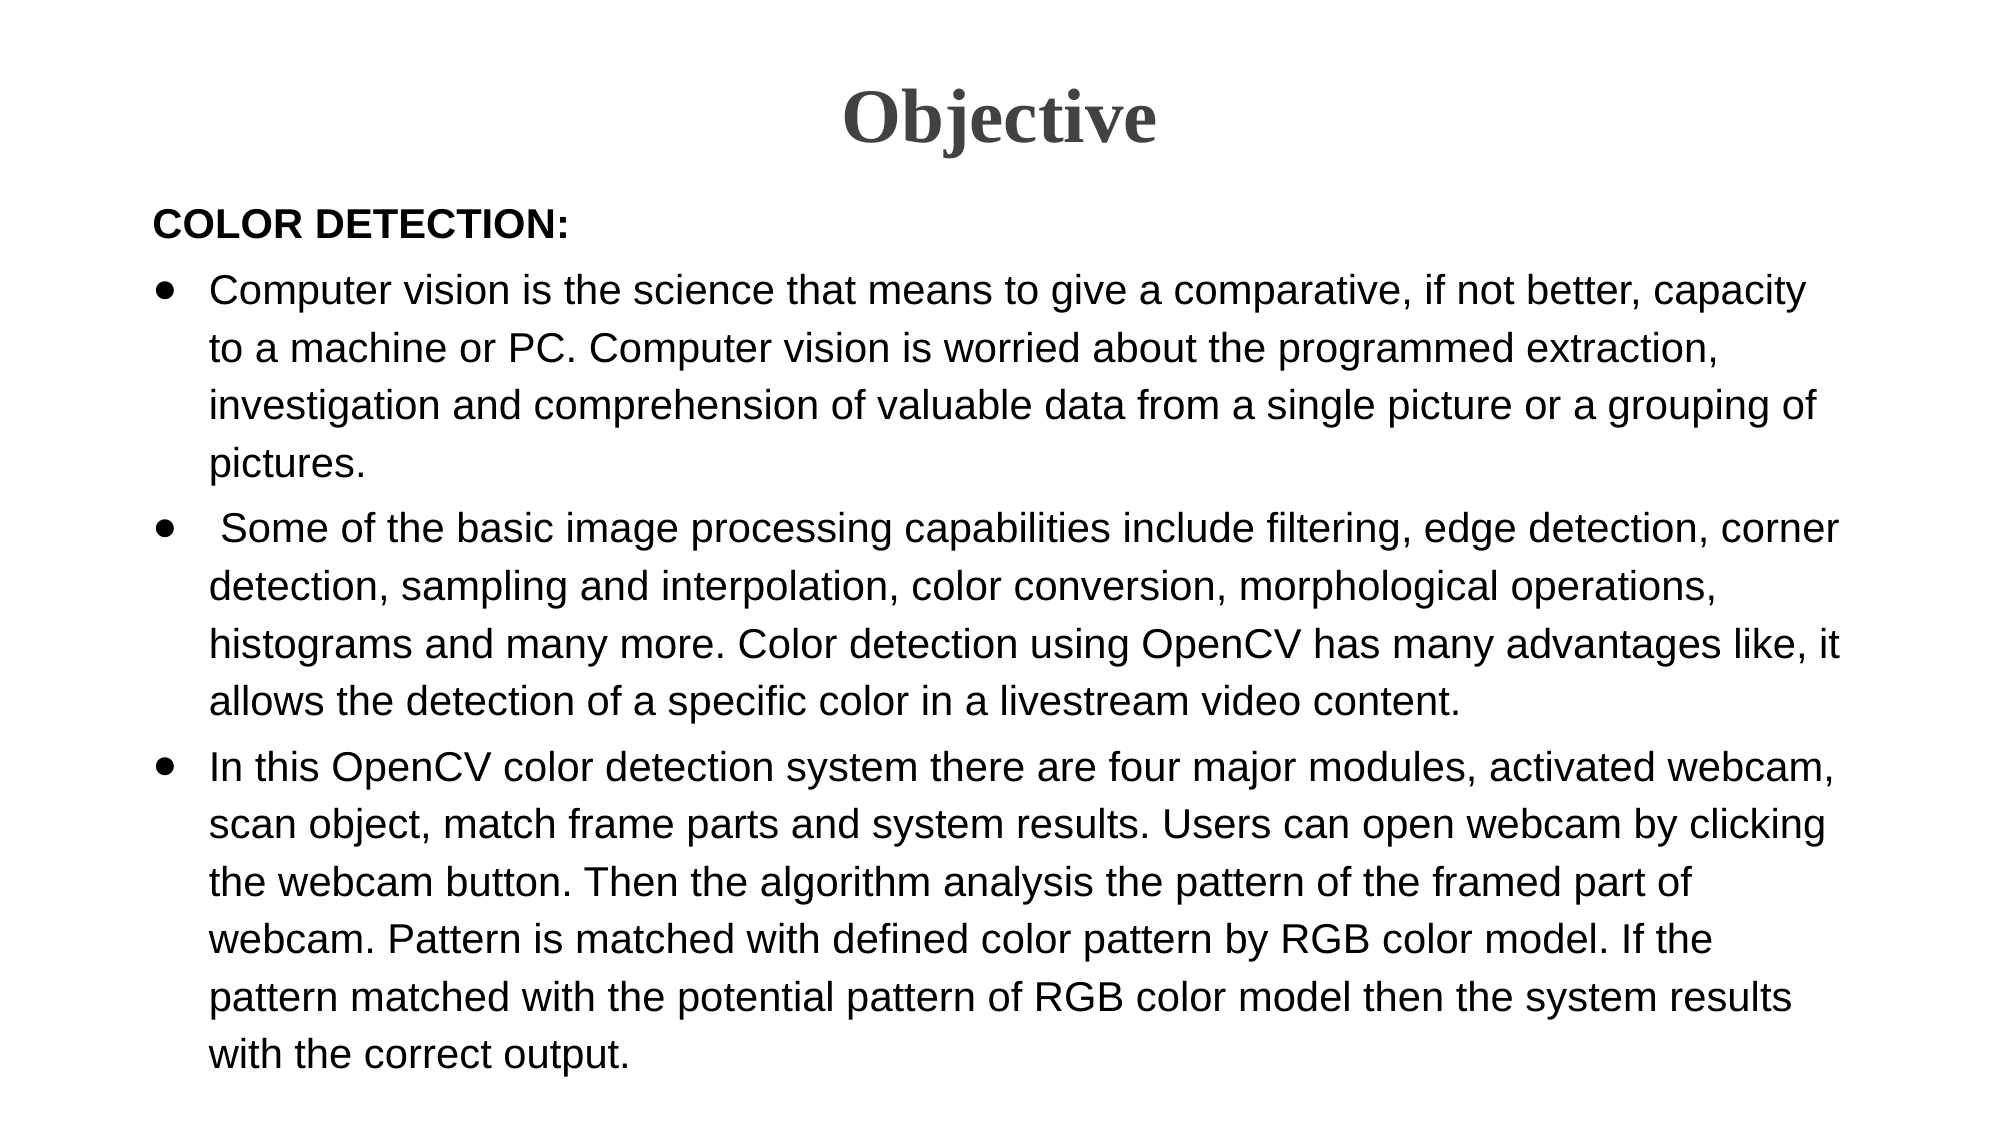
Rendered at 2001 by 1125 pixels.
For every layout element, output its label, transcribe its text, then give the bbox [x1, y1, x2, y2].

list COLOR DETECTION: Computer vision is the science that means to give a comparative, if not better, capacity to a machine or PC. Computer vision is worried about the programmed extraction, investigation and comprehension of valuable data from a single picture or a grouping of pictures. Some of the basic image processing capabilities include filtering, edge detection, corner detection, sampling and interpolation, color conversion, morphological operations, histograms and many more. Color detection using OpenCV has many advantages like, it allows the detection of a specific color in a livestream video content. In this OpenCV color detection system there are four major modules, activated webcam, scan object, match frame parts and system results. Users can open webcam by clicking the webcam button. Then the algorithm analysis the pattern of the framed part of webcam. Pattern is matched with defined color pattern by RGB color model. If the pattern matched with the potential pattern of RGB color model then the system results with the correct output. [137, 182, 1863, 1013]
title Objective [99, 18, 1900, 206]
